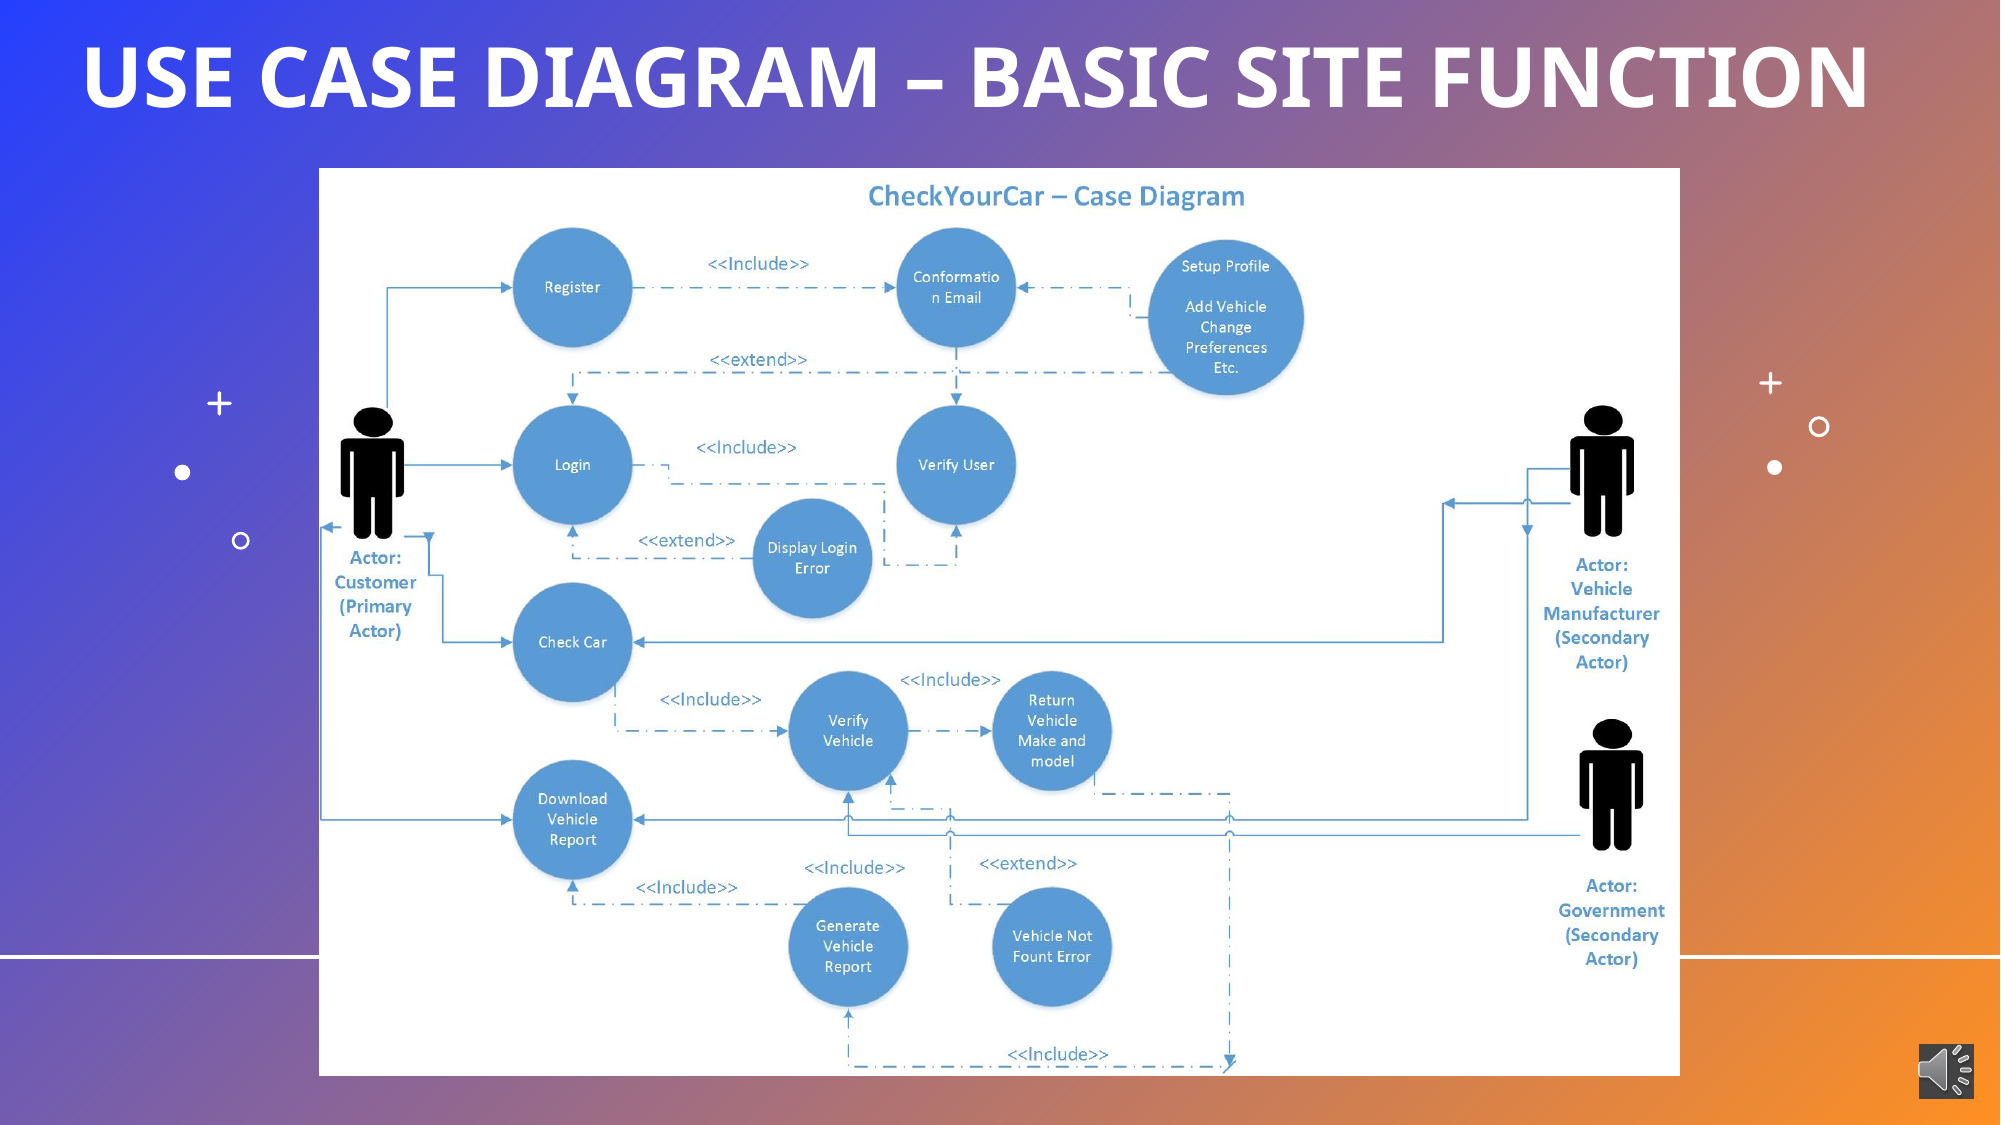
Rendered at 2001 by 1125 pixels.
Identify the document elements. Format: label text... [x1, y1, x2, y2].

text_box [1808, 416, 1830, 438]
text_box [1759, 371, 1782, 395]
text_box [0, 0, 2000, 955]
text_box [174, 464, 191, 481]
text_box [0, 959, 2000, 1125]
title Use Case DIAGRAM – Basic Site Function [31, 0, 1924, 134]
picture [319, 168, 1680, 1076]
text_box [231, 531, 250, 550]
text_box [1767, 459, 1783, 475]
text_box [206, 390, 232, 416]
picture [1917, 1042, 1975, 1100]
